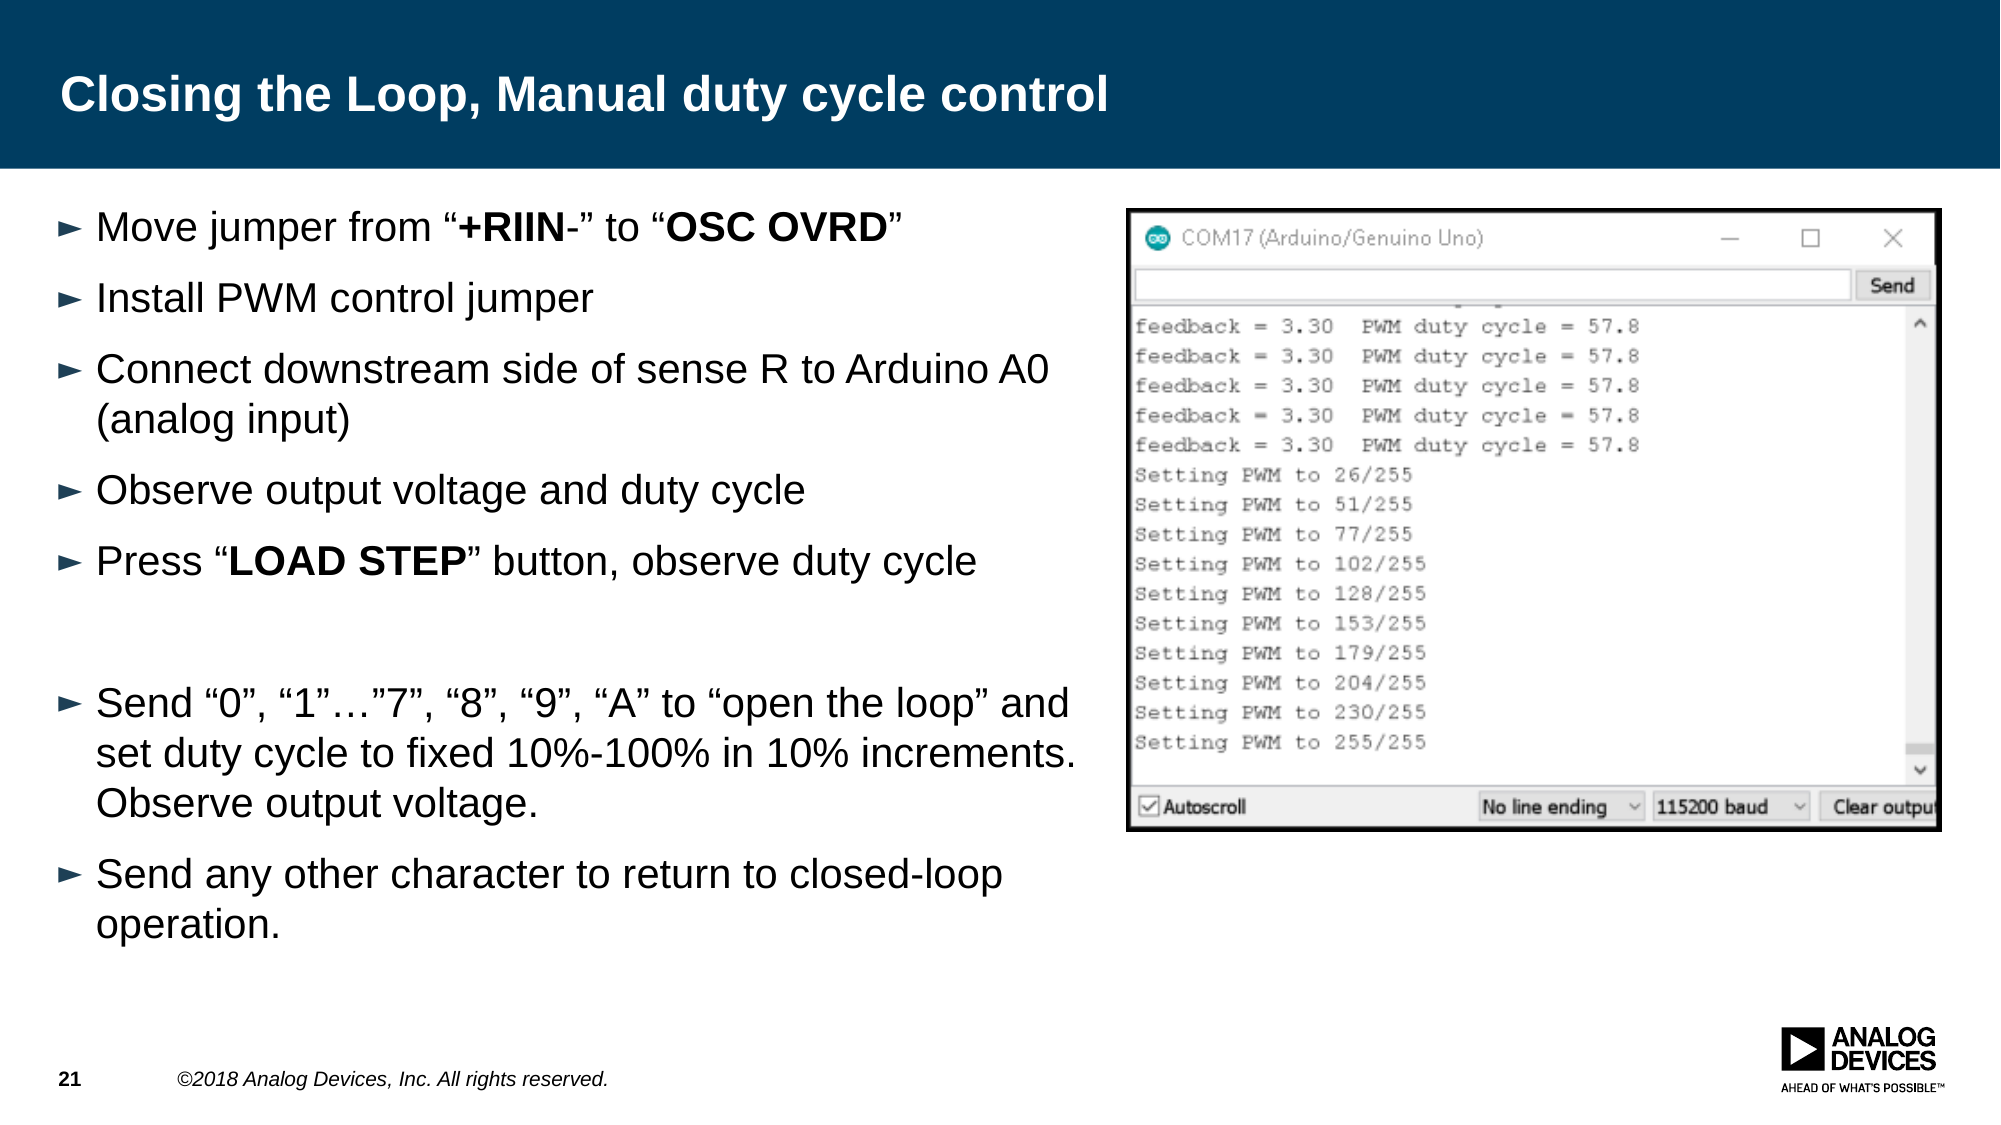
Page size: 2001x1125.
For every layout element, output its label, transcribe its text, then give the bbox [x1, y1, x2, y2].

title Closing the Loop, Manual duty cycle control [0, 0, 2000, 169]
slide_number 21 [58, 1037, 115, 1092]
list Move jumper from “+RIIN-” to “OSC OVRD” Install PWM control jumper Connect downstream side of sense R to Arduino A0 (analog input) Observe output voltage and duty cycle Press “LOAD STEP” button, observe duty cycle Send “0”, “1”…”7”, “8”, “9”, “A” to “open the loop” and set duty cycle to fixed 10%-100% in 10% increments. Observe output voltage. Send any other character to return to closed-loop operation. [58, 200, 1106, 996]
picture [1126, 208, 1942, 832]
footer ©2018 Analog Devices, Inc. All rights reserved. [177, 1037, 971, 1092]
